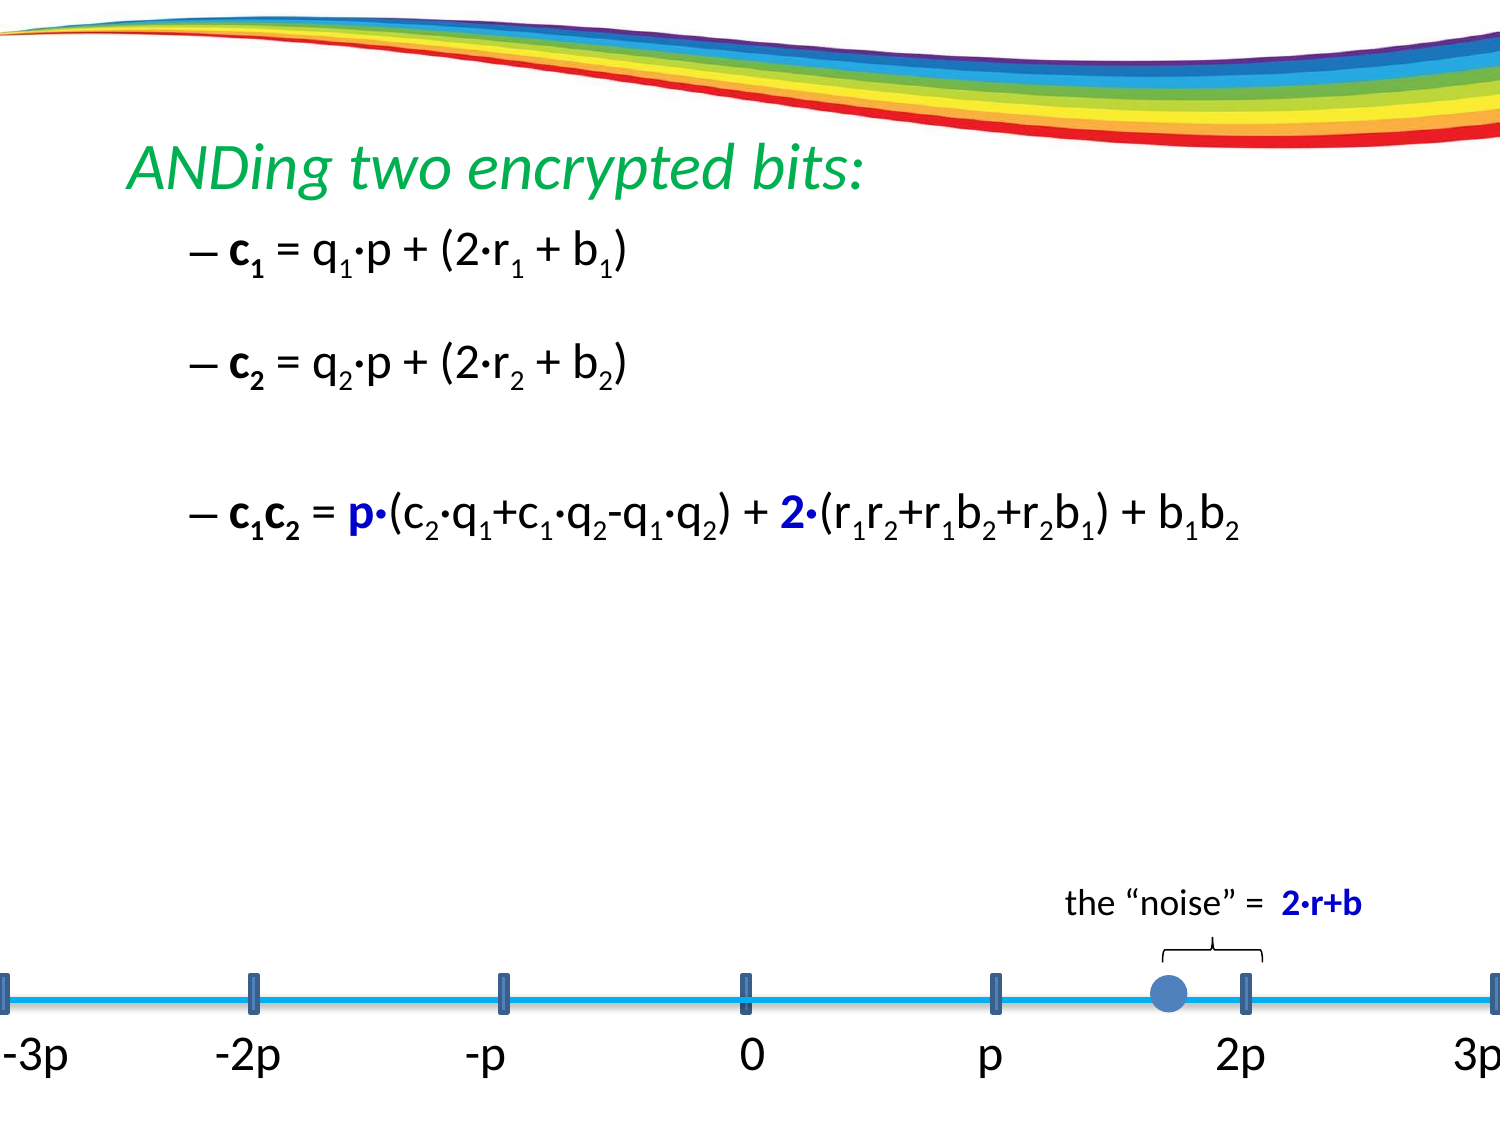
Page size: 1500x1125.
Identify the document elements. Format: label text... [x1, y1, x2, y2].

text_box c2 = q2·p + (2·r2 + b2) [174, 312, 1350, 413]
text_box ANDing two encrypted bits: [112, 112, 1388, 213]
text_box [0, 974, 1500, 1101]
text_box [1161, 938, 1264, 963]
text_box the “noise” = 2·r+b [1050, 862, 1388, 938]
text_box c1 = q1·p + (2·r1 + b1) [174, 200, 1350, 300]
picture [0, 0, 1500, 563]
text_box c1c2 = p·(c2·q1+c1·q2-q1·q2) + 2·(r1r2+r1b2+r2b1) + b1b2 [174, 437, 1500, 588]
